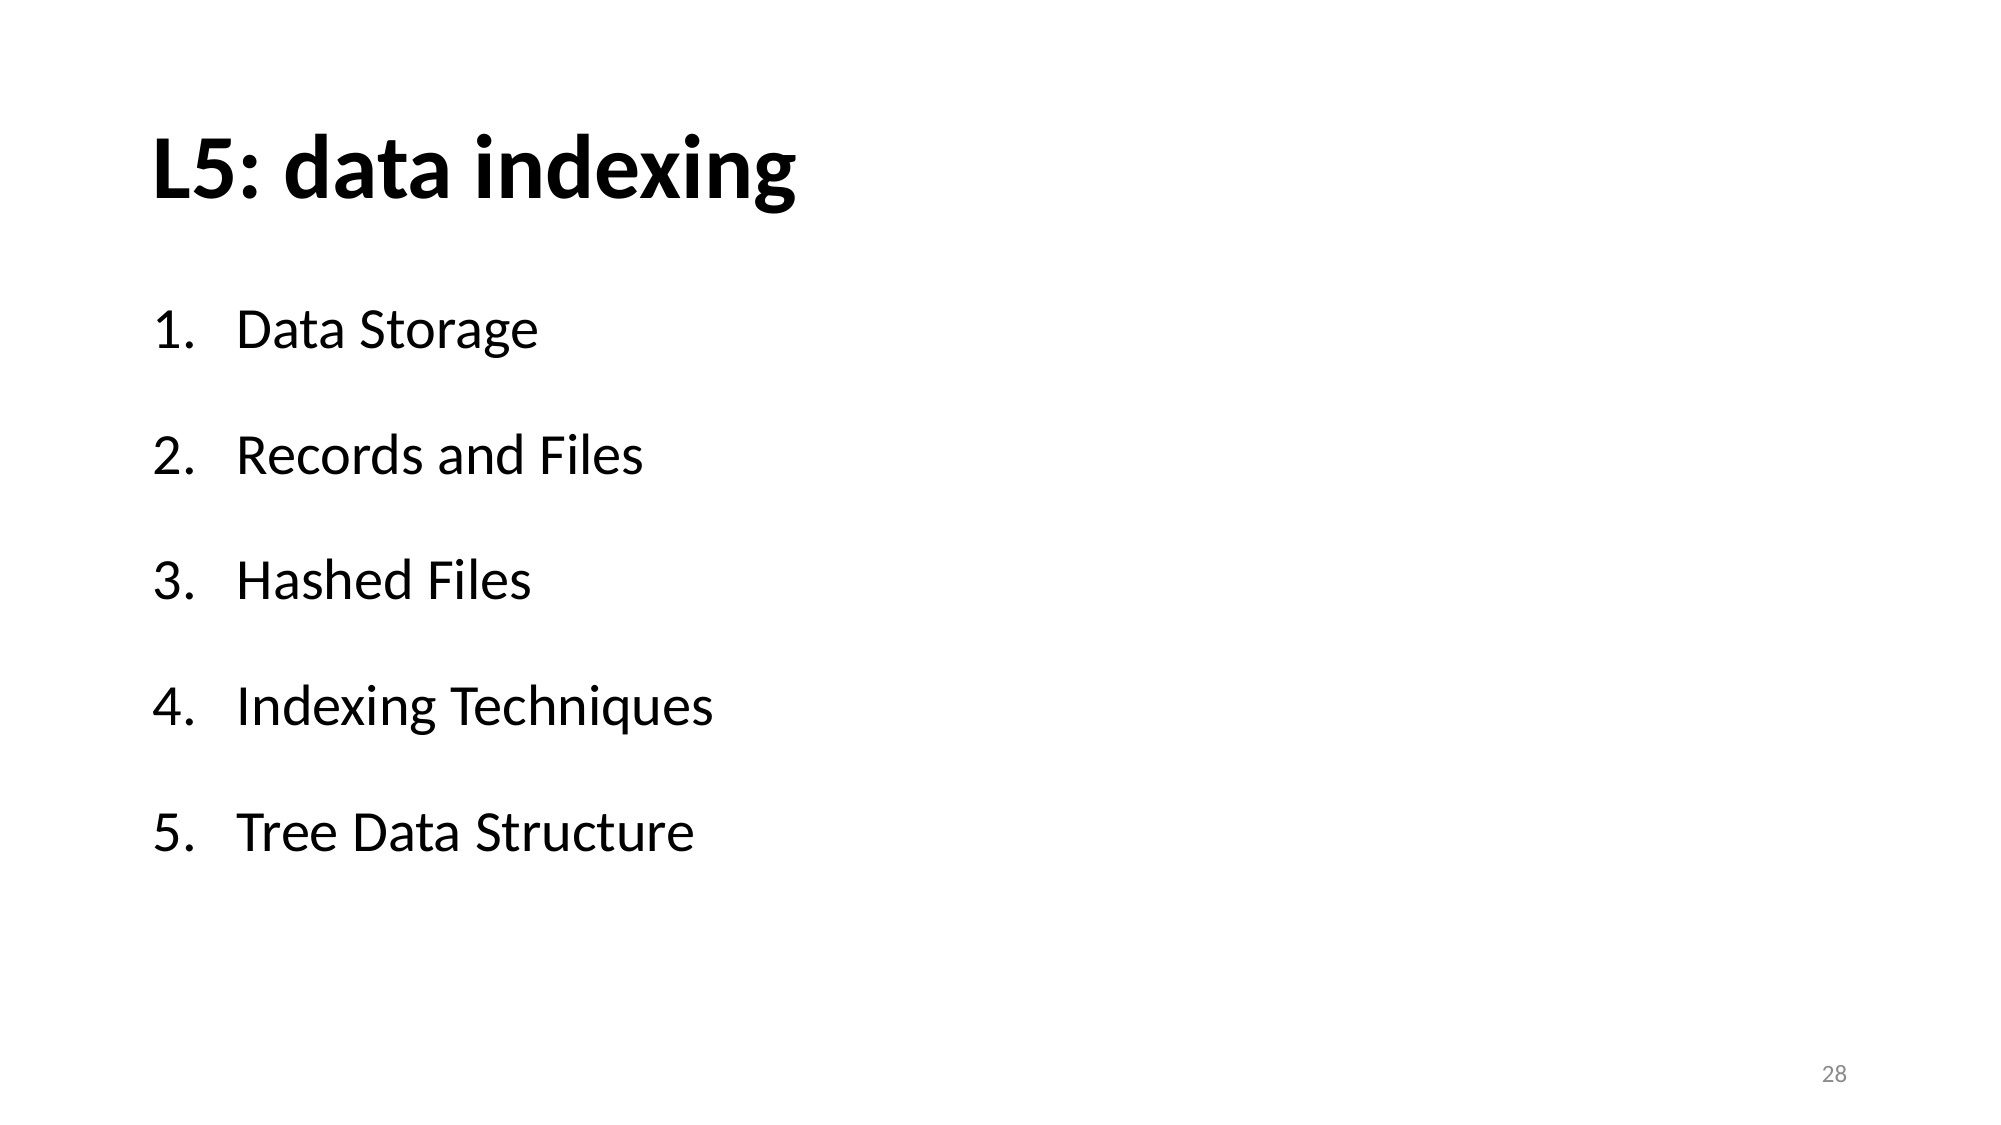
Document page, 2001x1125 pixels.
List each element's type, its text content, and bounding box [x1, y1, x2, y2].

slide_number 28 [1412, 1042, 1863, 1103]
title L5: data indexing [137, 59, 1863, 248]
list Data Storage Records and Files Hashed Files Indexing Techniques Tree Data Structure [137, 248, 1863, 962]
